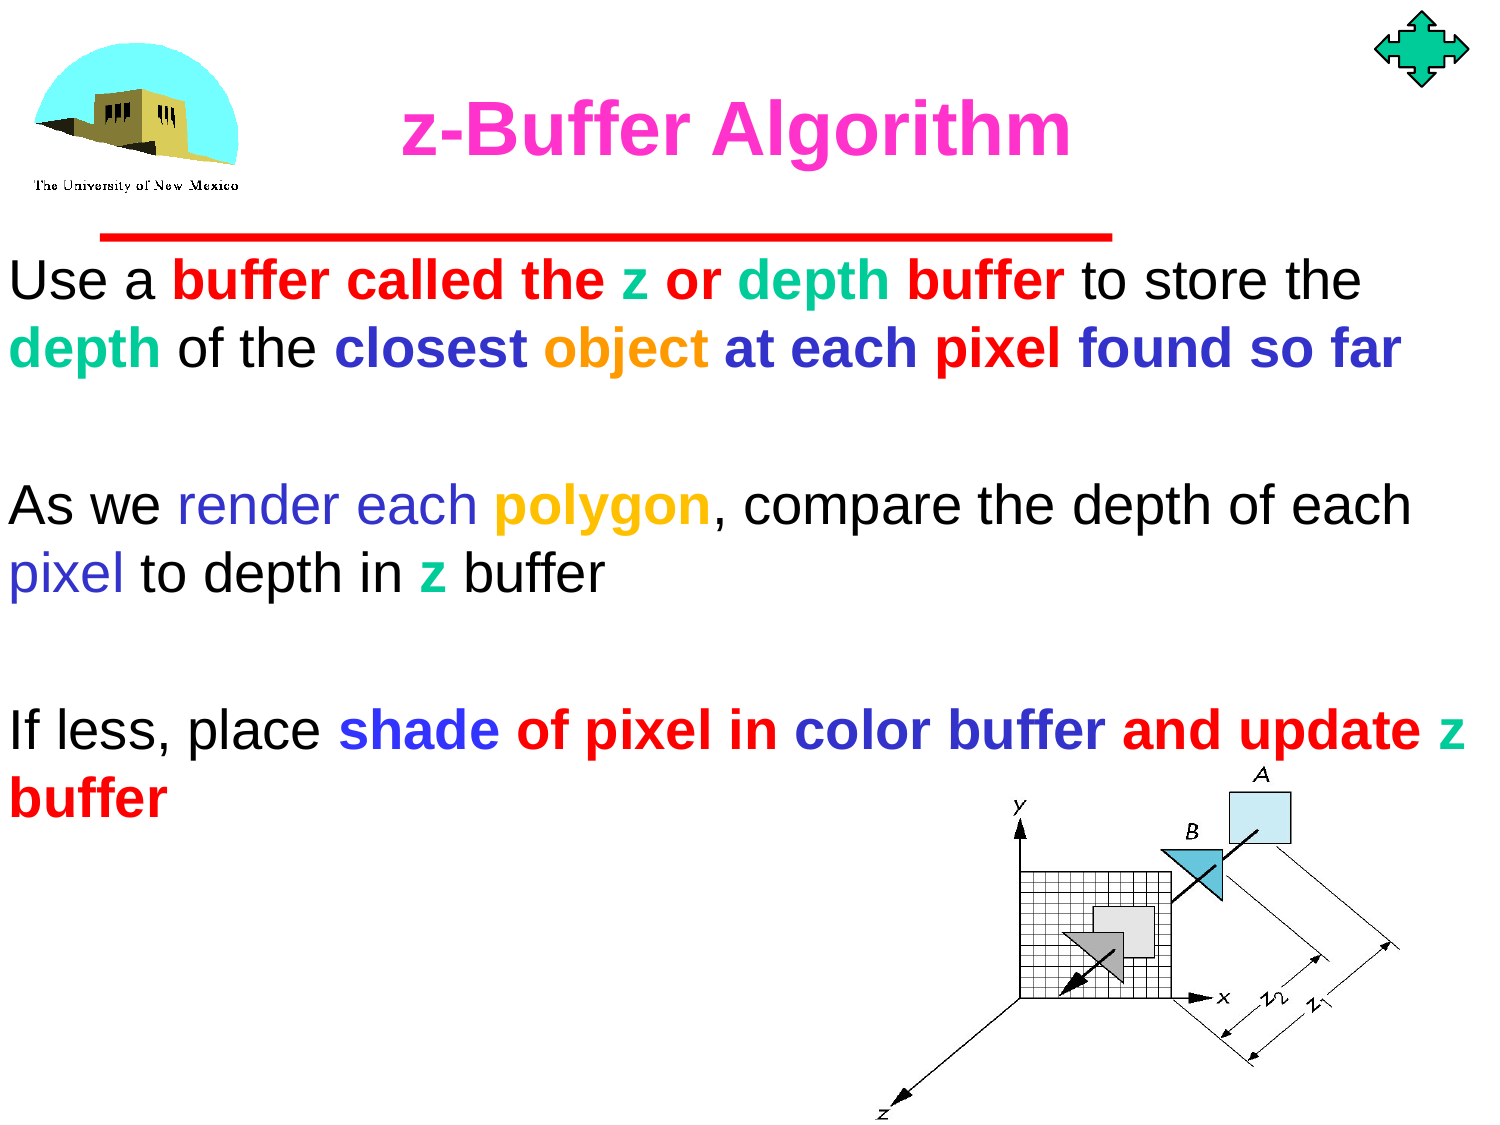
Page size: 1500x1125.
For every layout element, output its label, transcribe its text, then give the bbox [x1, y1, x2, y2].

picture [874, 761, 1401, 1125]
list Use a buffer called the z or depth buffer to store the depth of the closest object at each pixel found so far As we render each polygon, compare the depth of each pixel to depth in z buffer If less, place shade of pixel in color buffer and update z buffer [0, 235, 1500, 827]
title z-Buffer Algorithm [225, 37, 1250, 213]
text_box [1374, 11, 1469, 87]
